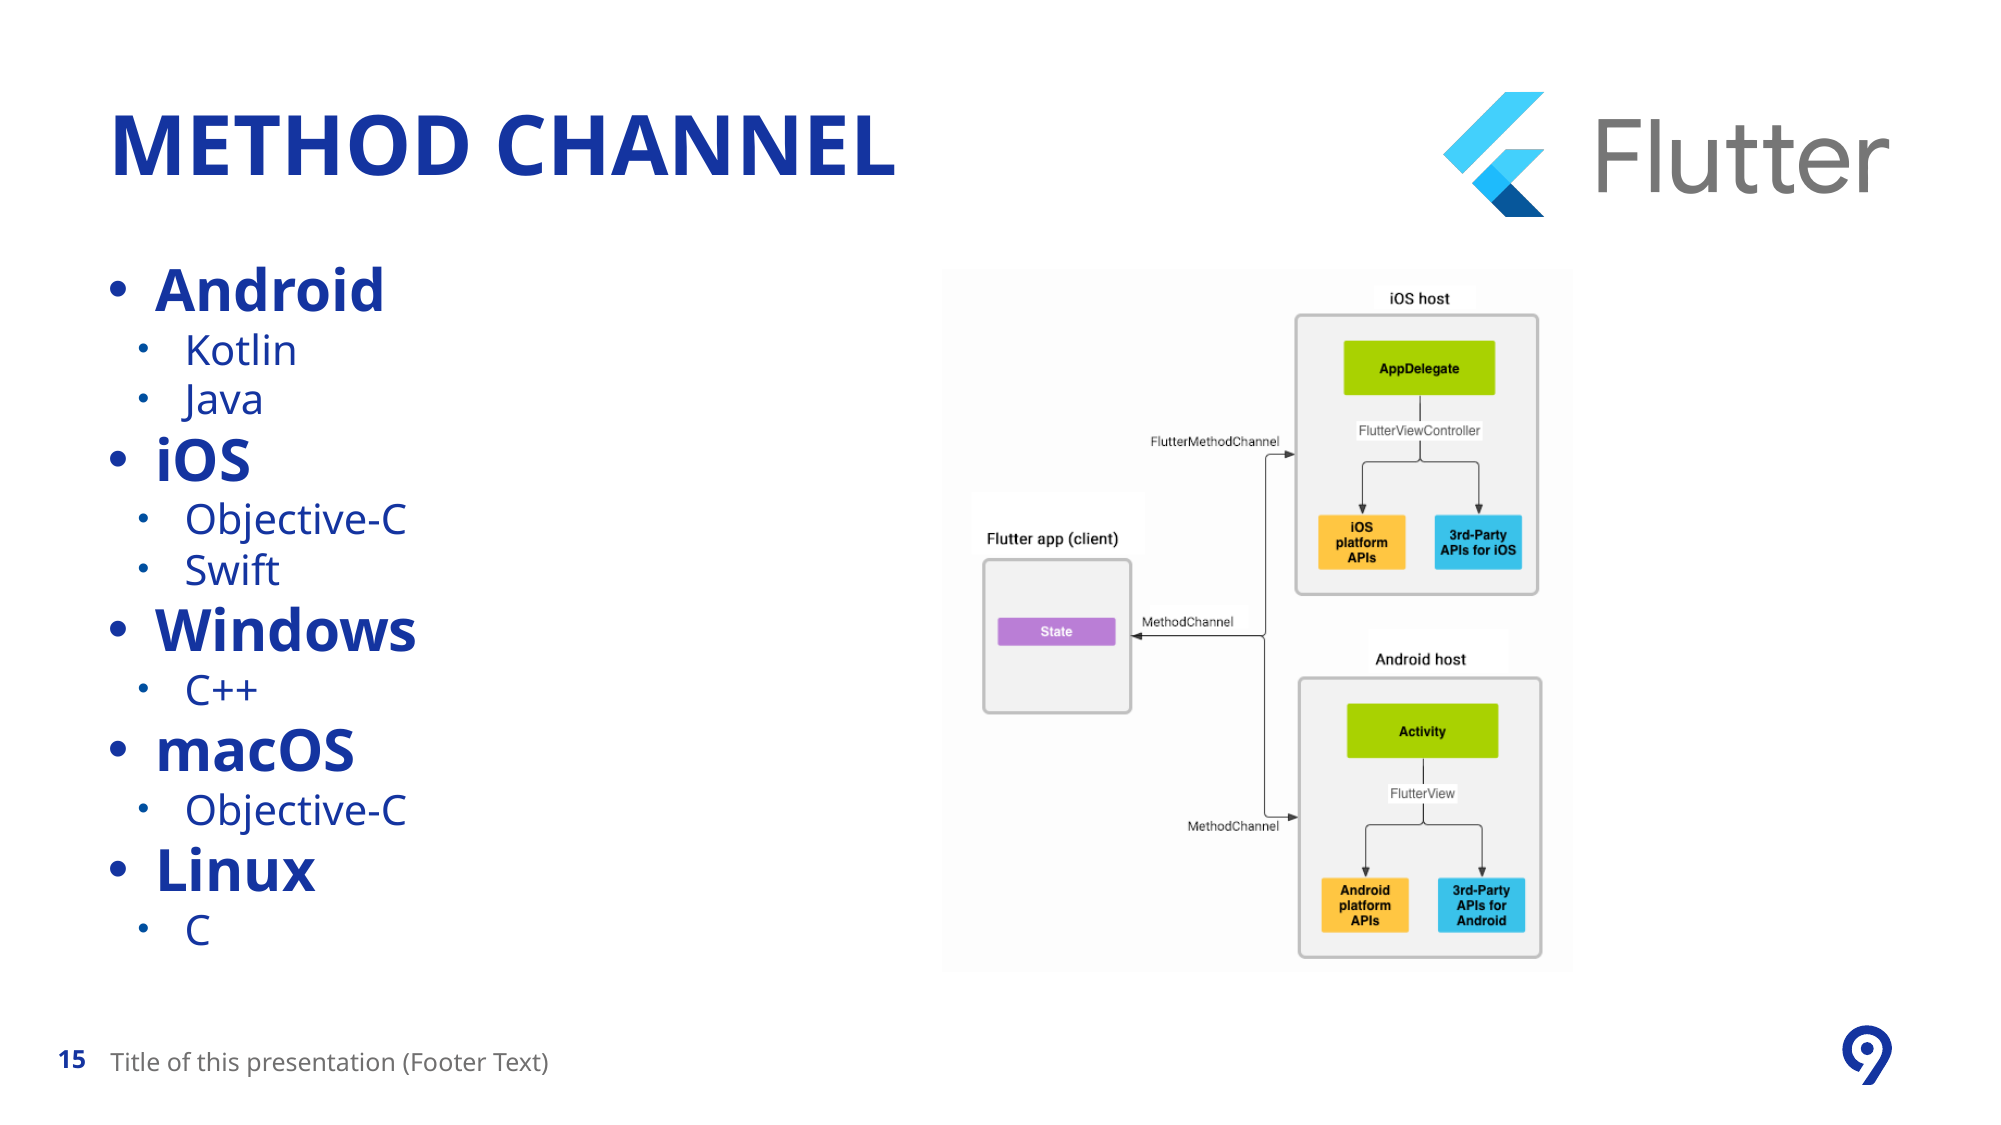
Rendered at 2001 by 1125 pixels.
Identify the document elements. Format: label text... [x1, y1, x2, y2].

picture [1441, 90, 1892, 219]
footer Title of this presentation (Footer Text) [110, 1045, 1573, 1077]
slide_number 15 [57, 1045, 103, 1077]
title Method Channel [108, 84, 1891, 225]
picture [942, 269, 1573, 972]
list Android Kotlin Java iOS Objective-C Swift Windows C++ macOS Objective-C Linux C [108, 253, 1892, 988]
